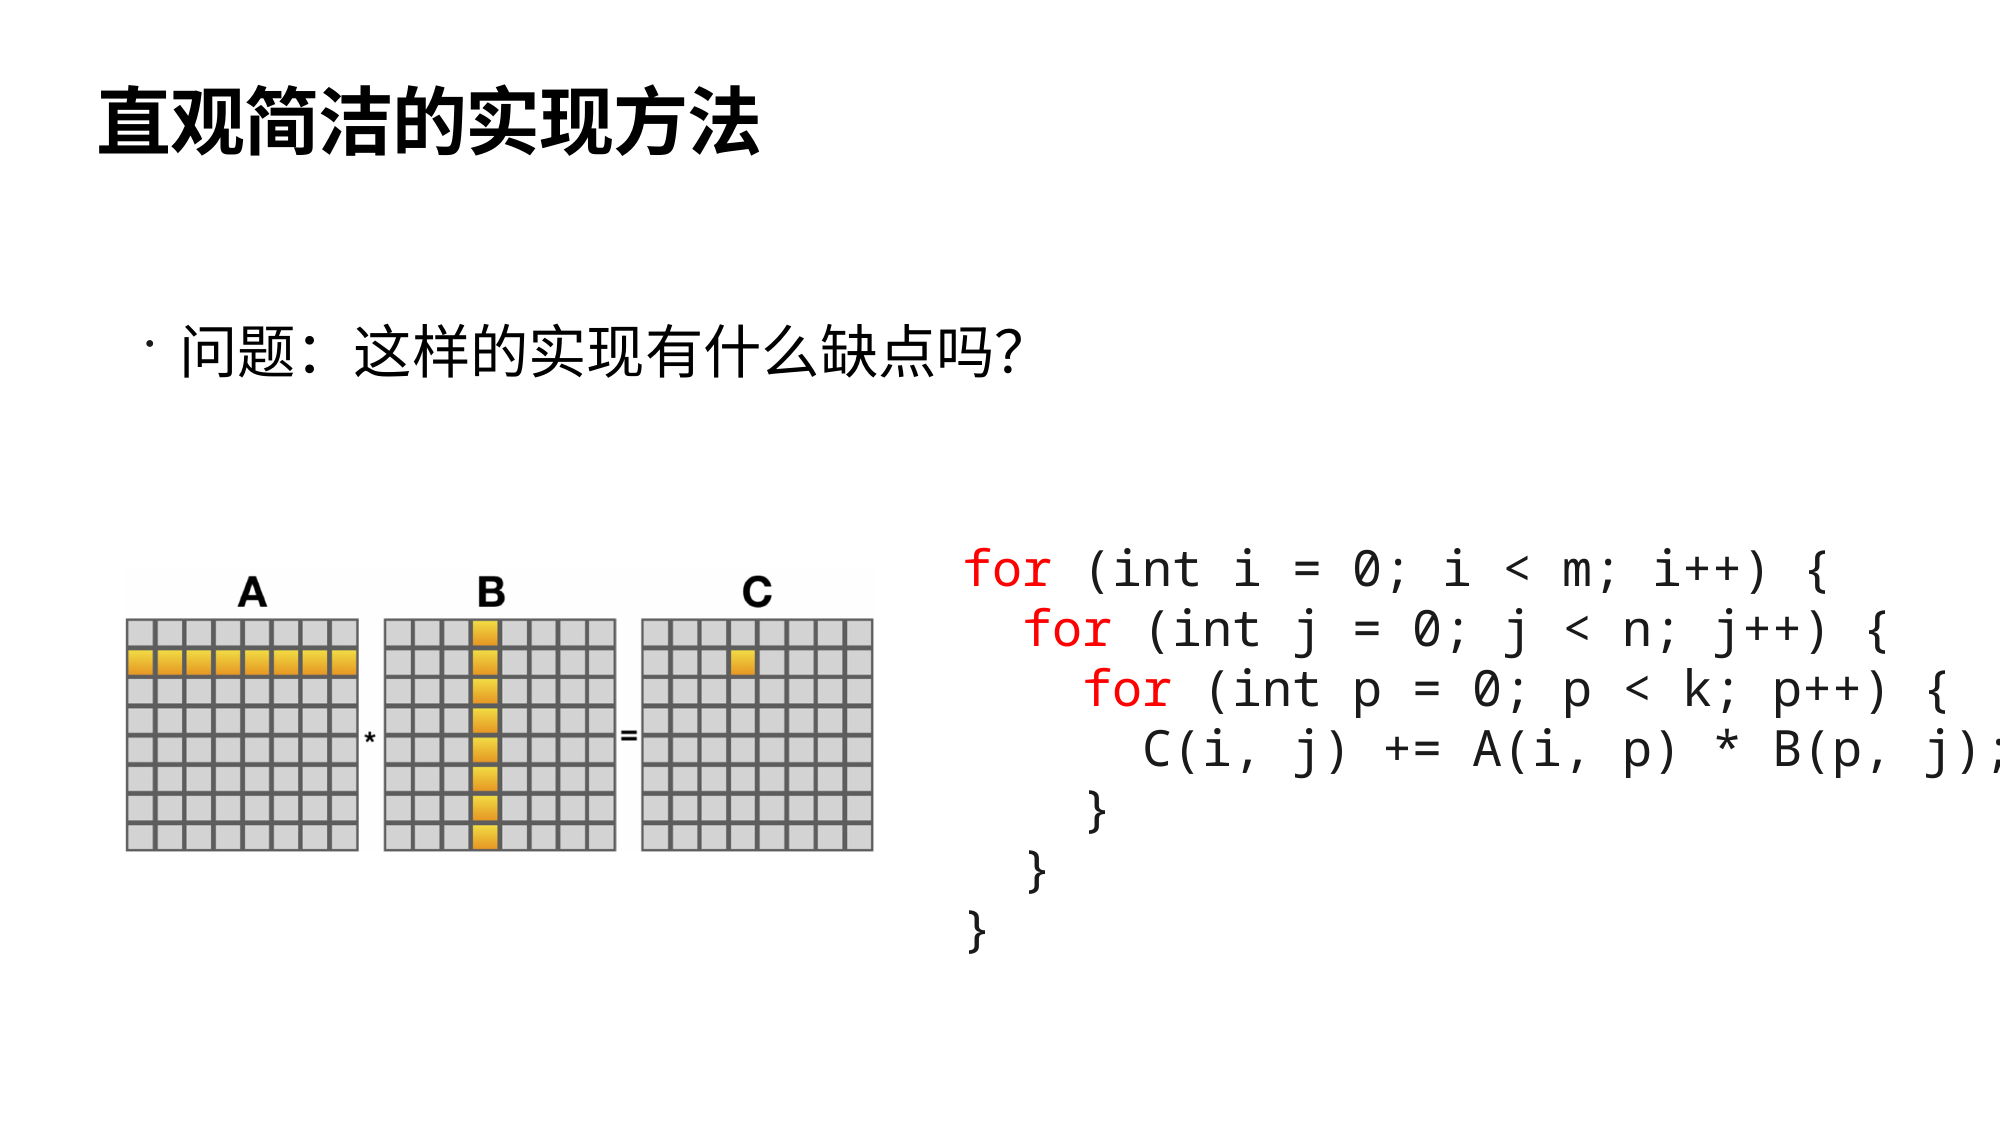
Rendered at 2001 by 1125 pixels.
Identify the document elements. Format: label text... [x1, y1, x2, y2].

text_box for (int i = 0; i < m; i++) { for (int j = 0; j < n; j++) { for (int p = 0; p < k; p++) { C(i, j) += A(i, p) * B(p, j); } } } [962, 491, 2000, 957]
title 直观简洁的实现方法 [96, 75, 1904, 166]
picture [125, 562, 874, 852]
